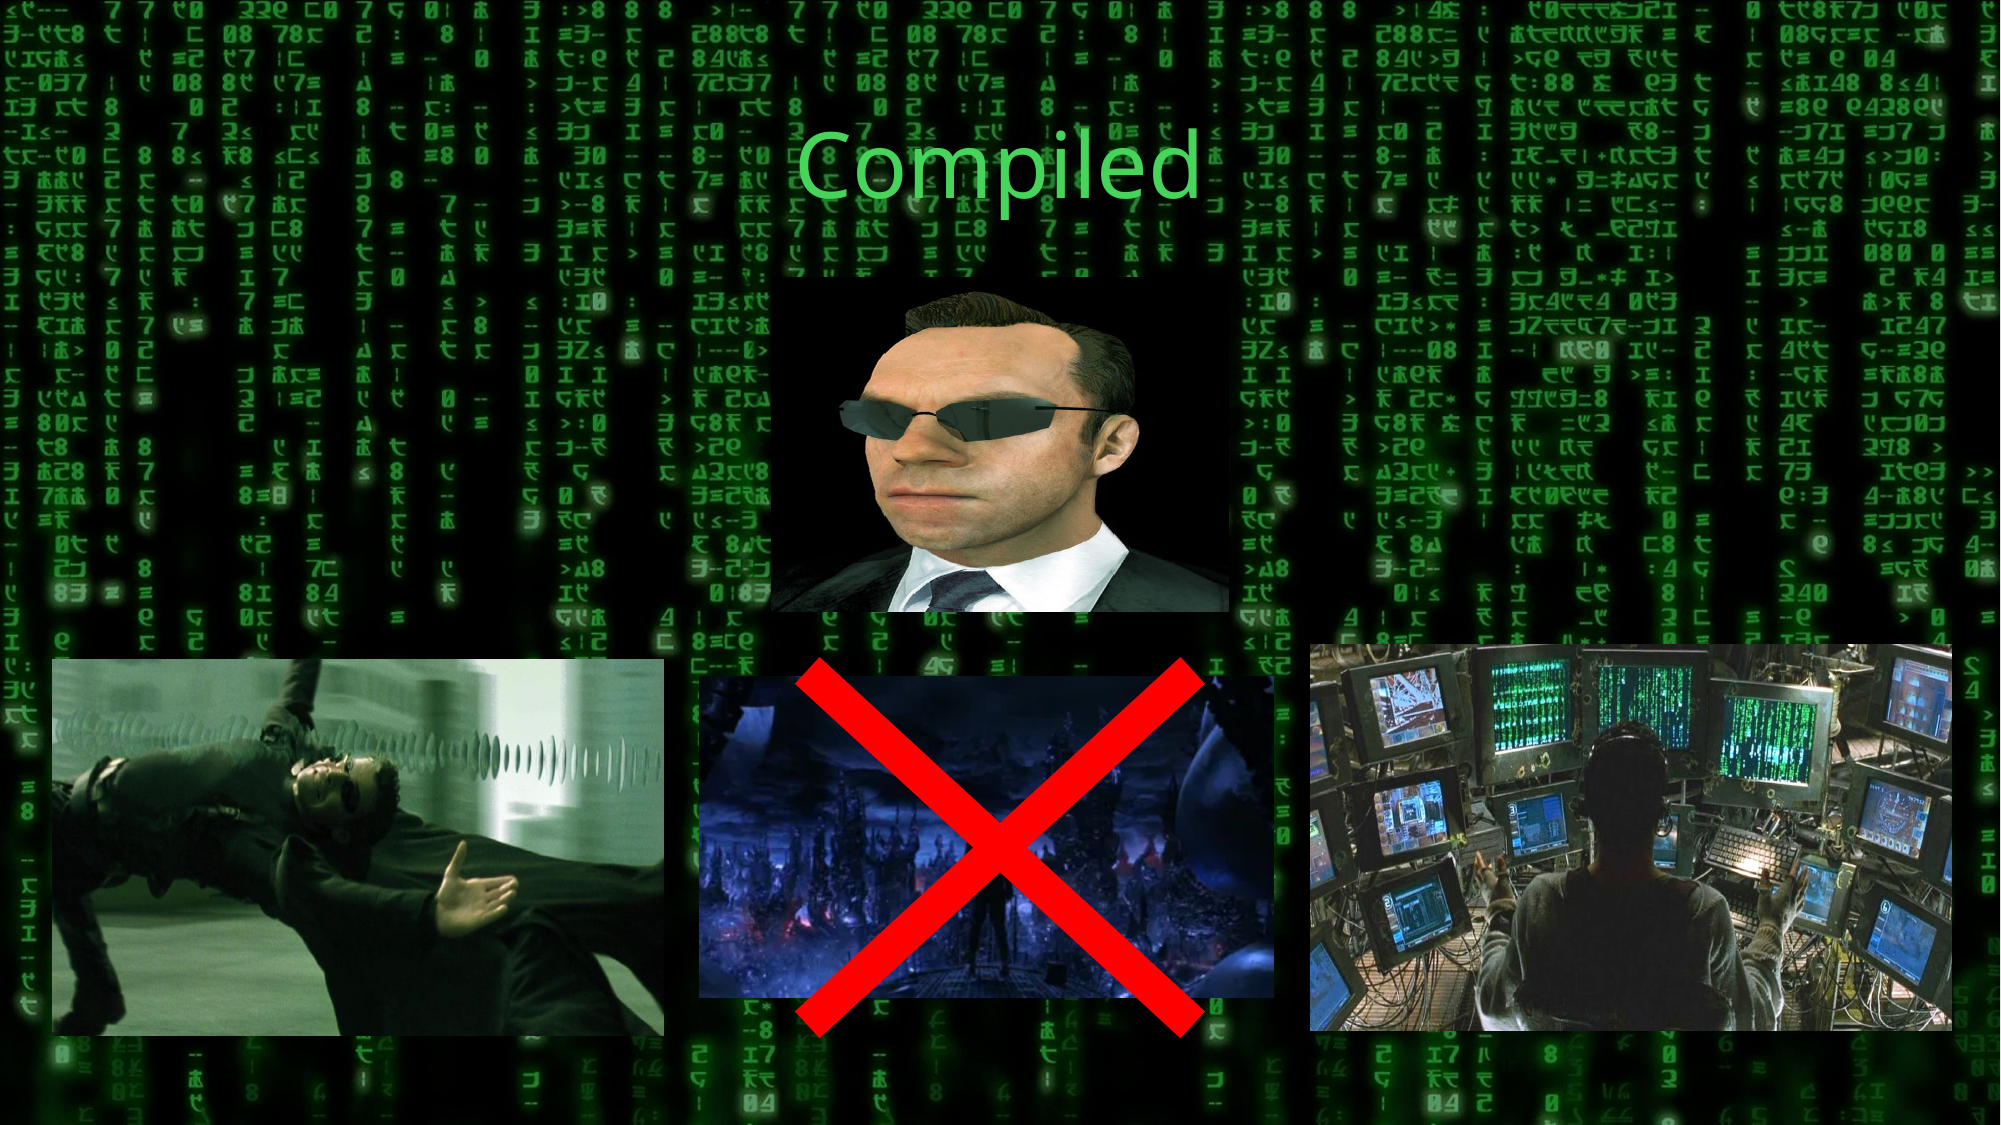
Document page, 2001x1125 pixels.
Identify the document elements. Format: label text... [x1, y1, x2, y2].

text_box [628, 506, 1372, 1125]
title Compiled [137, 59, 1863, 278]
picture [0, 0, 2001, 1125]
